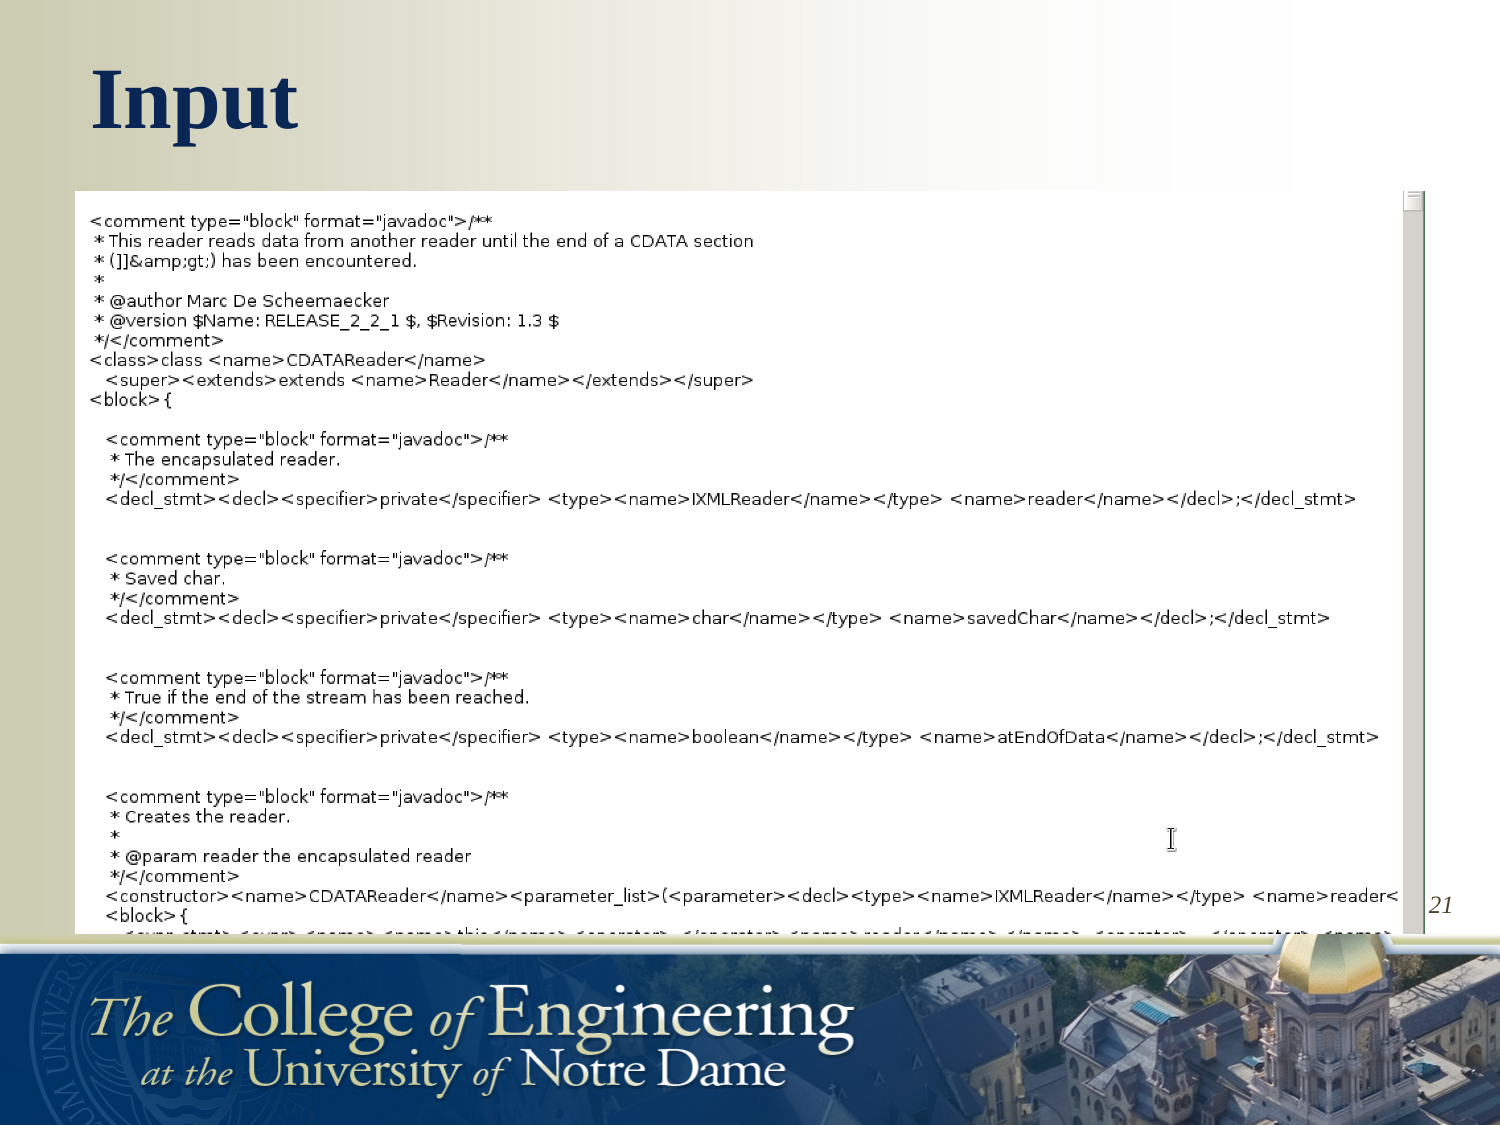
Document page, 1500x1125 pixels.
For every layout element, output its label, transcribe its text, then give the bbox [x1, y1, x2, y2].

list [74, 190, 1426, 934]
title Input [75, 0, 1425, 188]
slide_number 20 [1429, 873, 1469, 934]
picture [0, 0, 1500, 1125]
